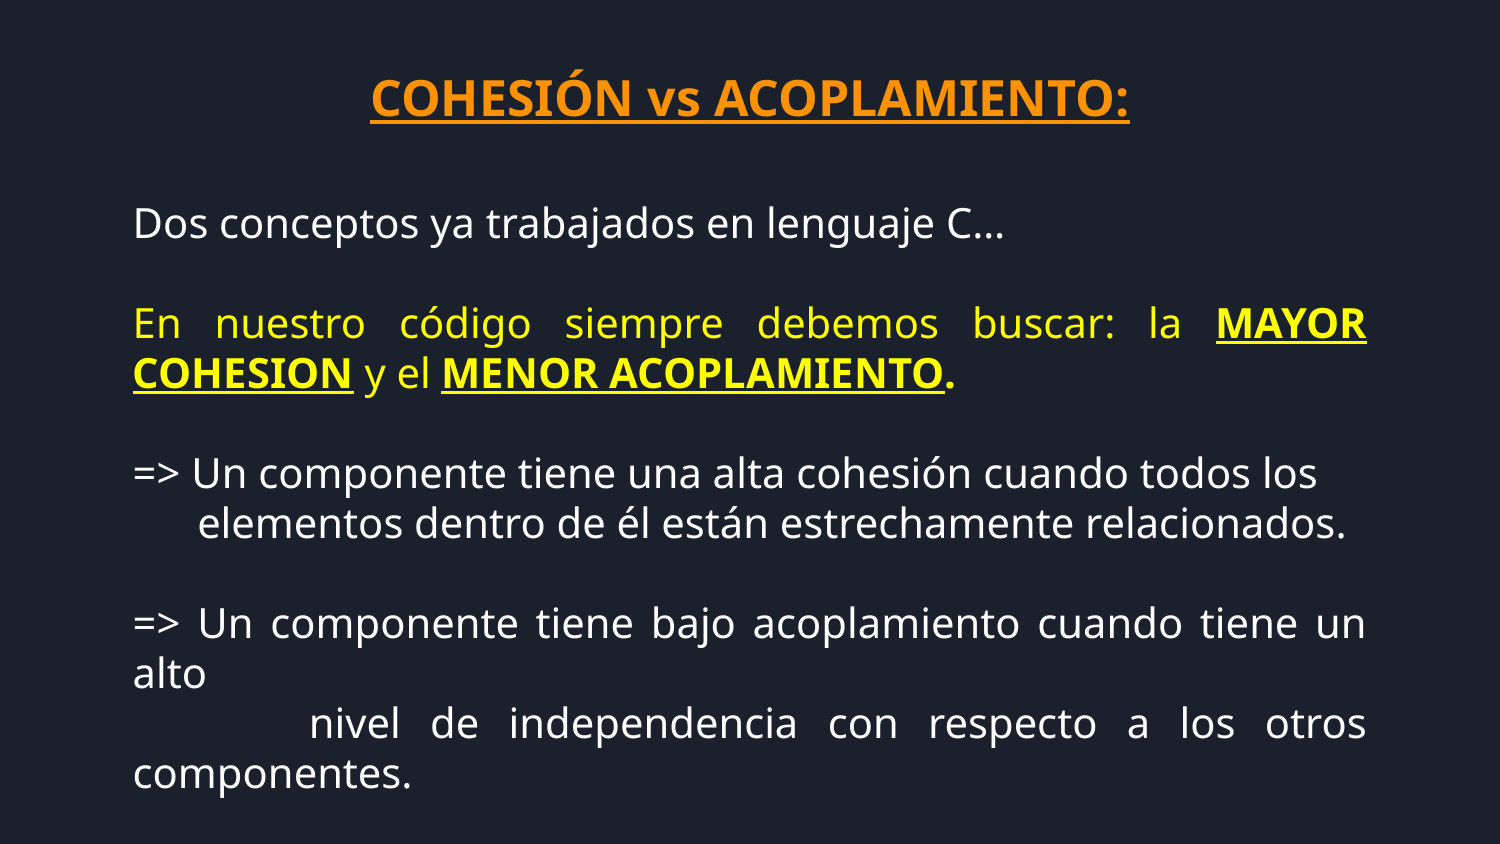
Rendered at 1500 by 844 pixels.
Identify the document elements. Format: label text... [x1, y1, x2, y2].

text_box COHESIÓN vs ACOPLAMIENTO: Dos conceptos ya trabajados en lenguaje C… En nuestro código siempre debemos buscar: la MAYOR COHESION y el MENOR ACOPLAMIENTO. => Un componente tiene una alta cohesión cuando todos los elementos dentro de él están estrechamente relacionados. => Un componente tiene bajo acoplamiento cuando tiene un alto nivel de independencia con respecto a los otros componentes. [117, 59, 1382, 805]
